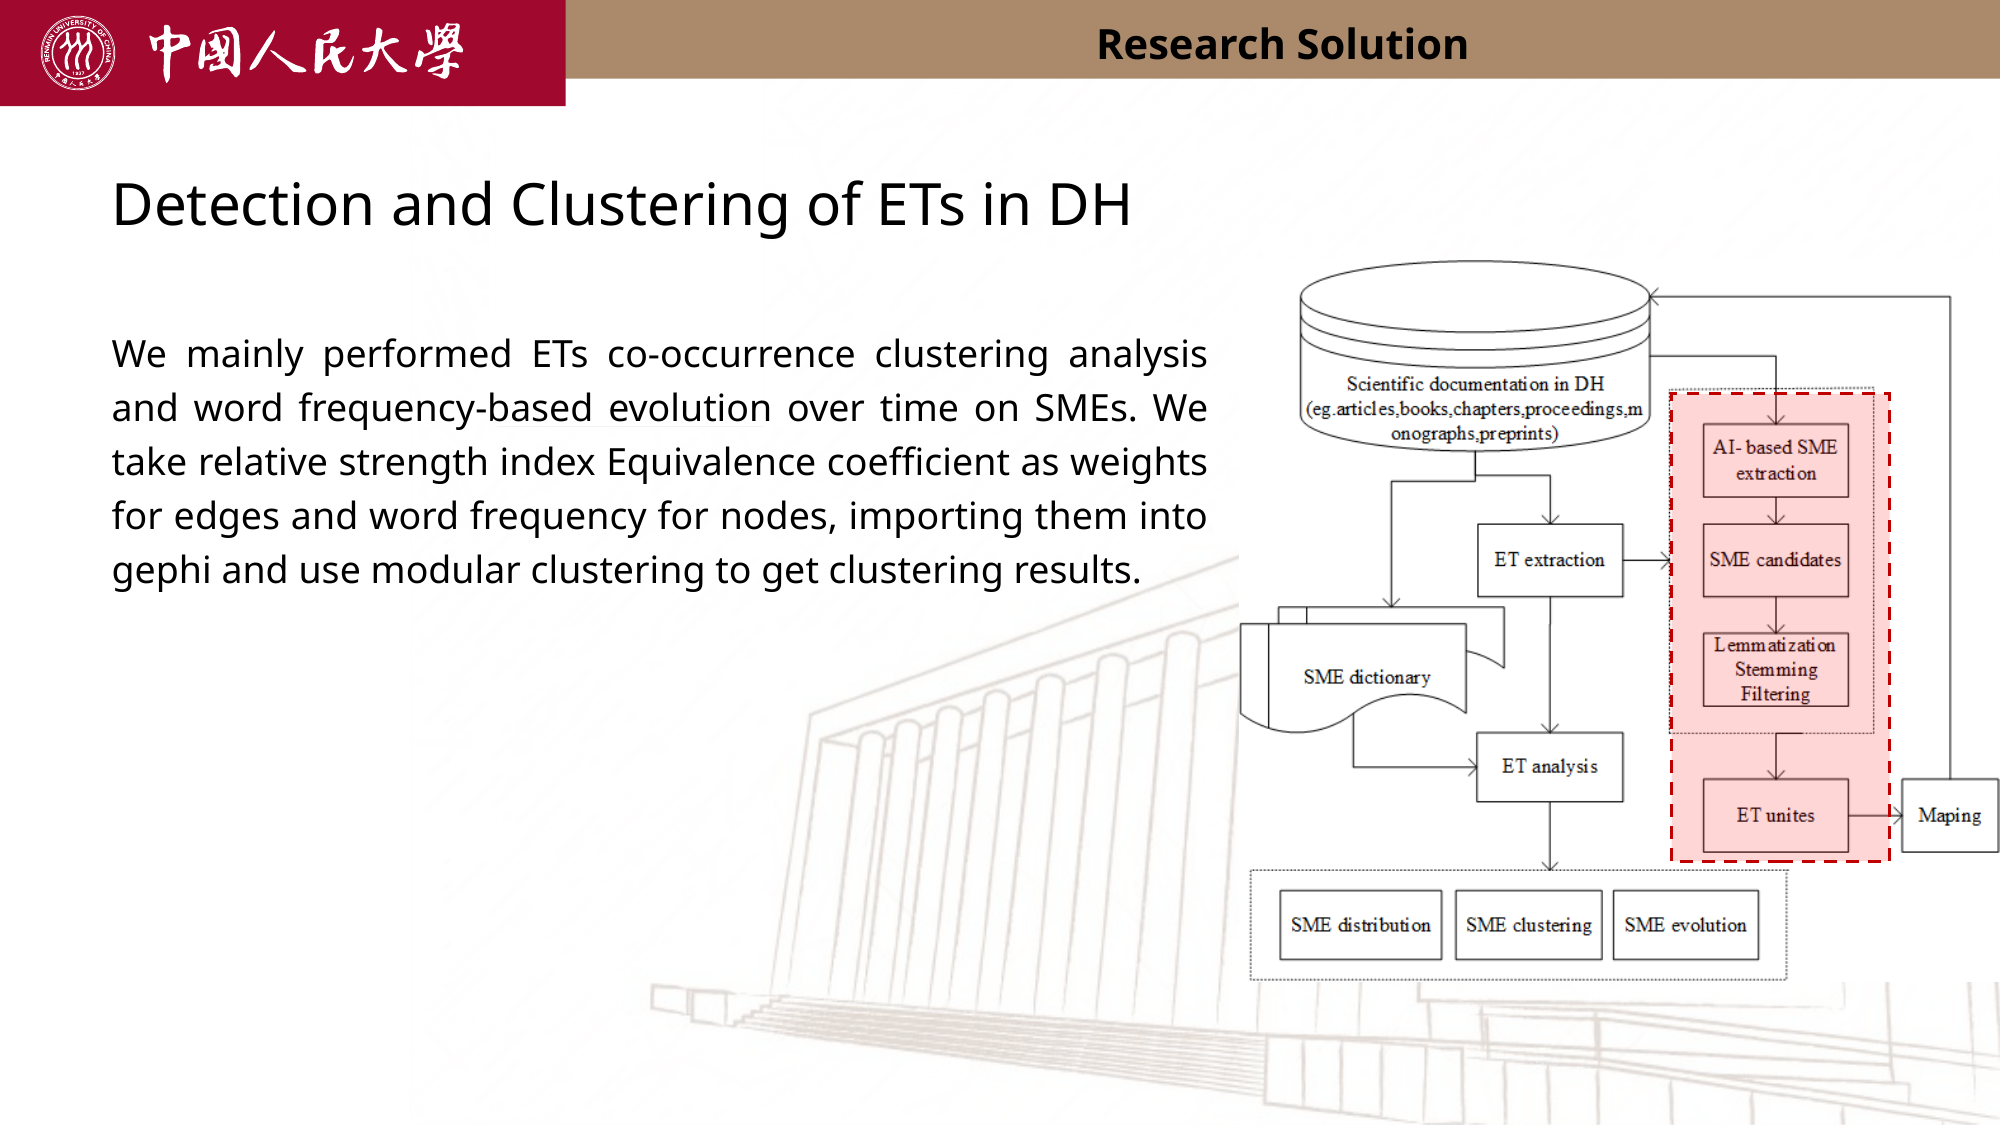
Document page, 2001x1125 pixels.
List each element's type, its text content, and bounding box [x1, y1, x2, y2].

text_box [40, 15, 116, 91]
text_box [0, 80, 2000, 1125]
text_box [567, 76, 2000, 80]
text_box Research Solution [565, 0, 2000, 76]
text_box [149, 22, 464, 84]
text_box Detection and Clustering of ETs in DH We mainly performed ETs co-occurrence clustering analysis and word frequency-based evolution over time on SMEs. We take relative strength index Equivalence coefficient as weights for edges and word frequency for nodes, importing them into gephi and use modular clustering to get clustering results. [96, 145, 1224, 670]
picture [1239, 259, 2000, 982]
text_box [0, 0, 567, 107]
